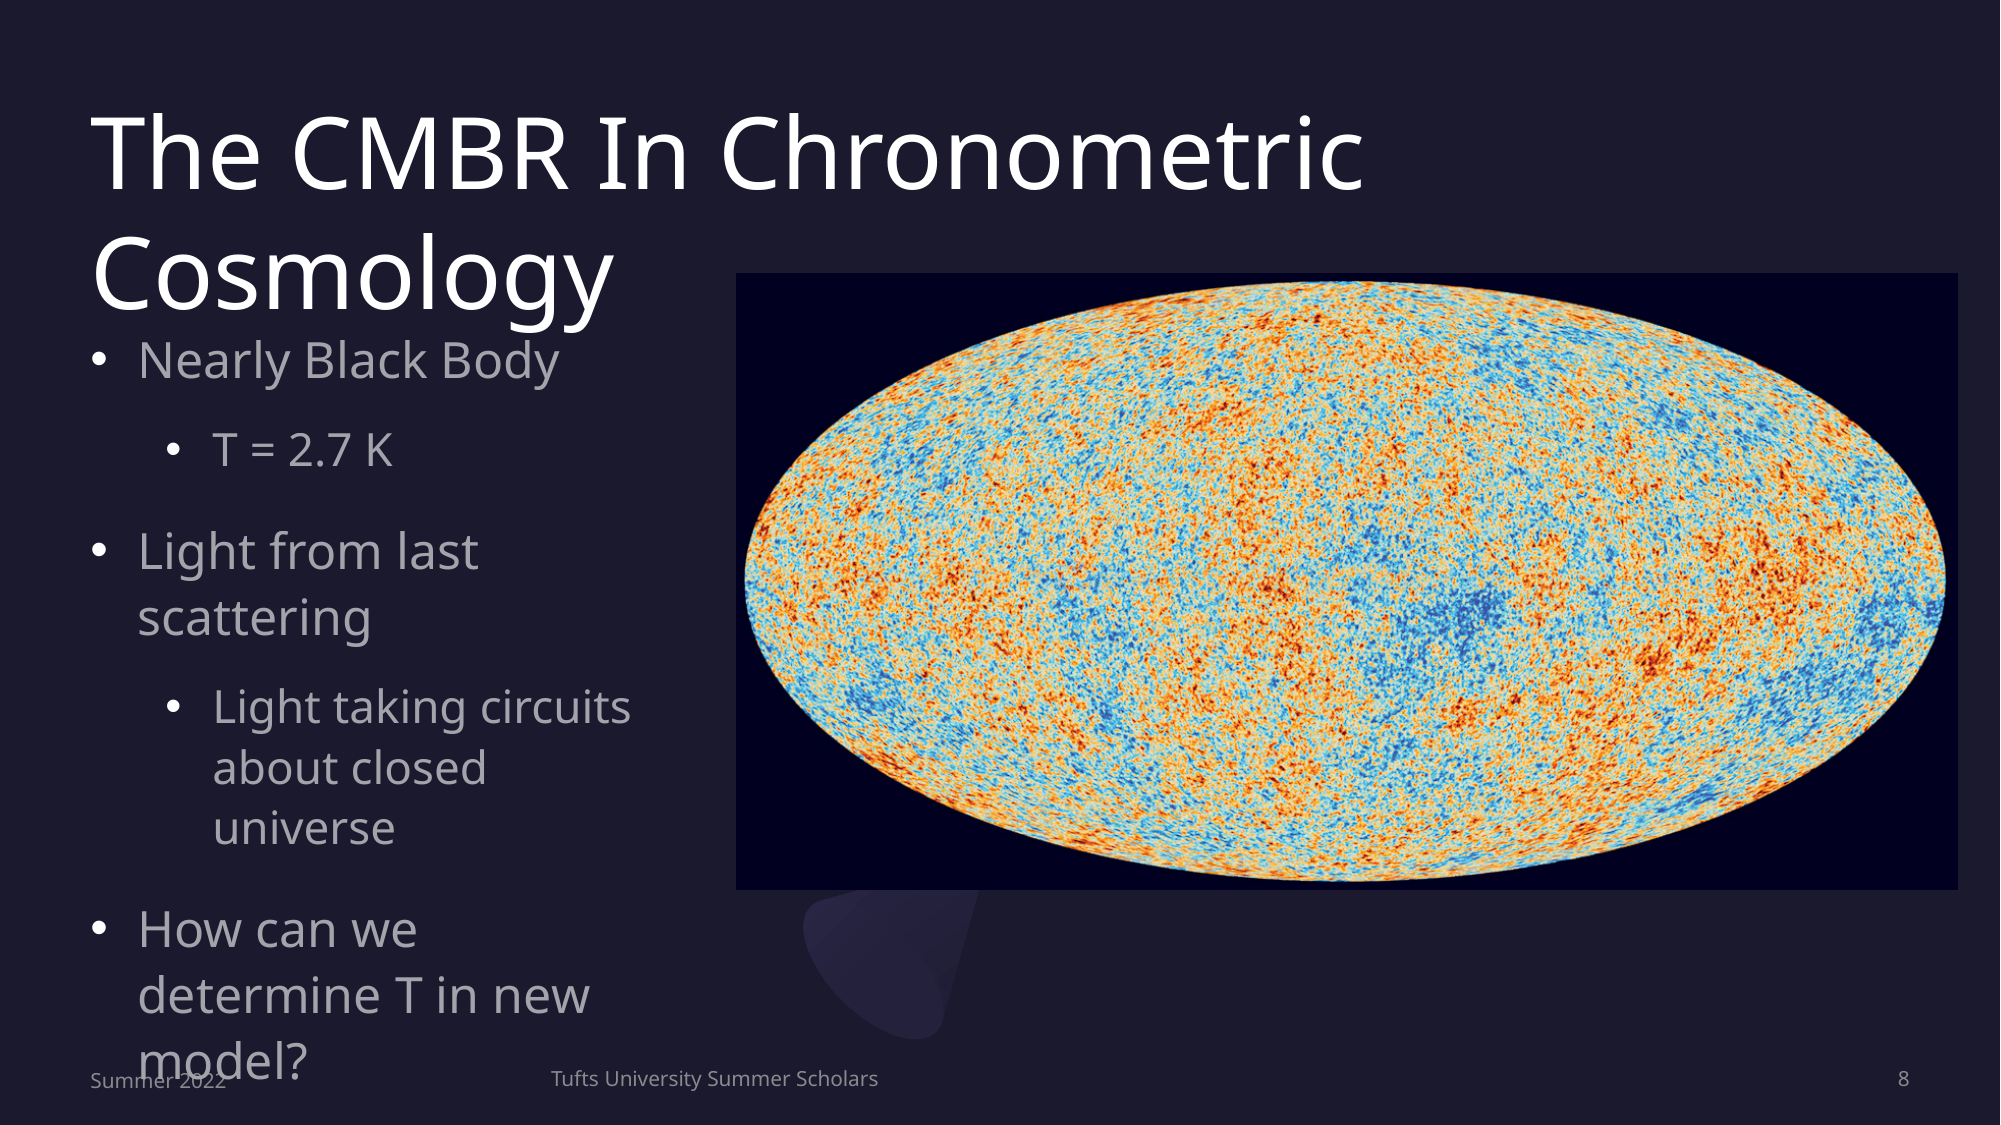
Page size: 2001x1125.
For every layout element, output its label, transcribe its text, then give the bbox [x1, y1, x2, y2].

title The CMBR In Chronometric Cosmology [90, 90, 1910, 252]
list Nearly Black Body T = 2.7 K Light from last scattering Light taking circuits about closed universe How can we determine T in new model? [90, 322, 676, 1035]
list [736, 272, 1958, 890]
slide_number Summer 2022 [90, 1067, 522, 1093]
footer Tufts University Summer Scholars [551, 1067, 1598, 1093]
slide_number 8 [1632, 1067, 1910, 1093]
